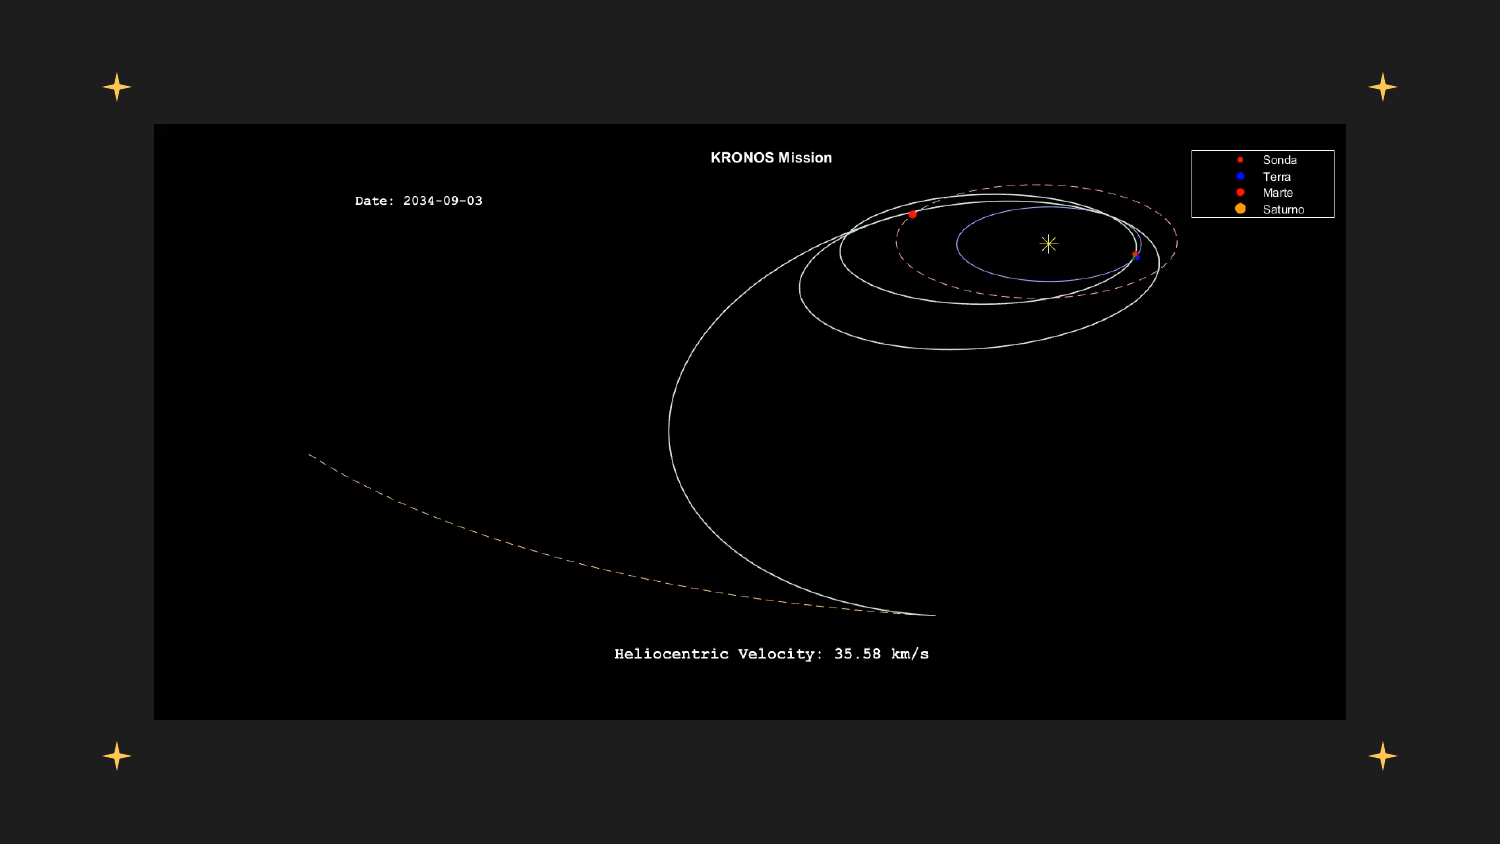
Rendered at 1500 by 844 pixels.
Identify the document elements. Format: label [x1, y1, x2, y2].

text_box [153, 123, 1347, 721]
